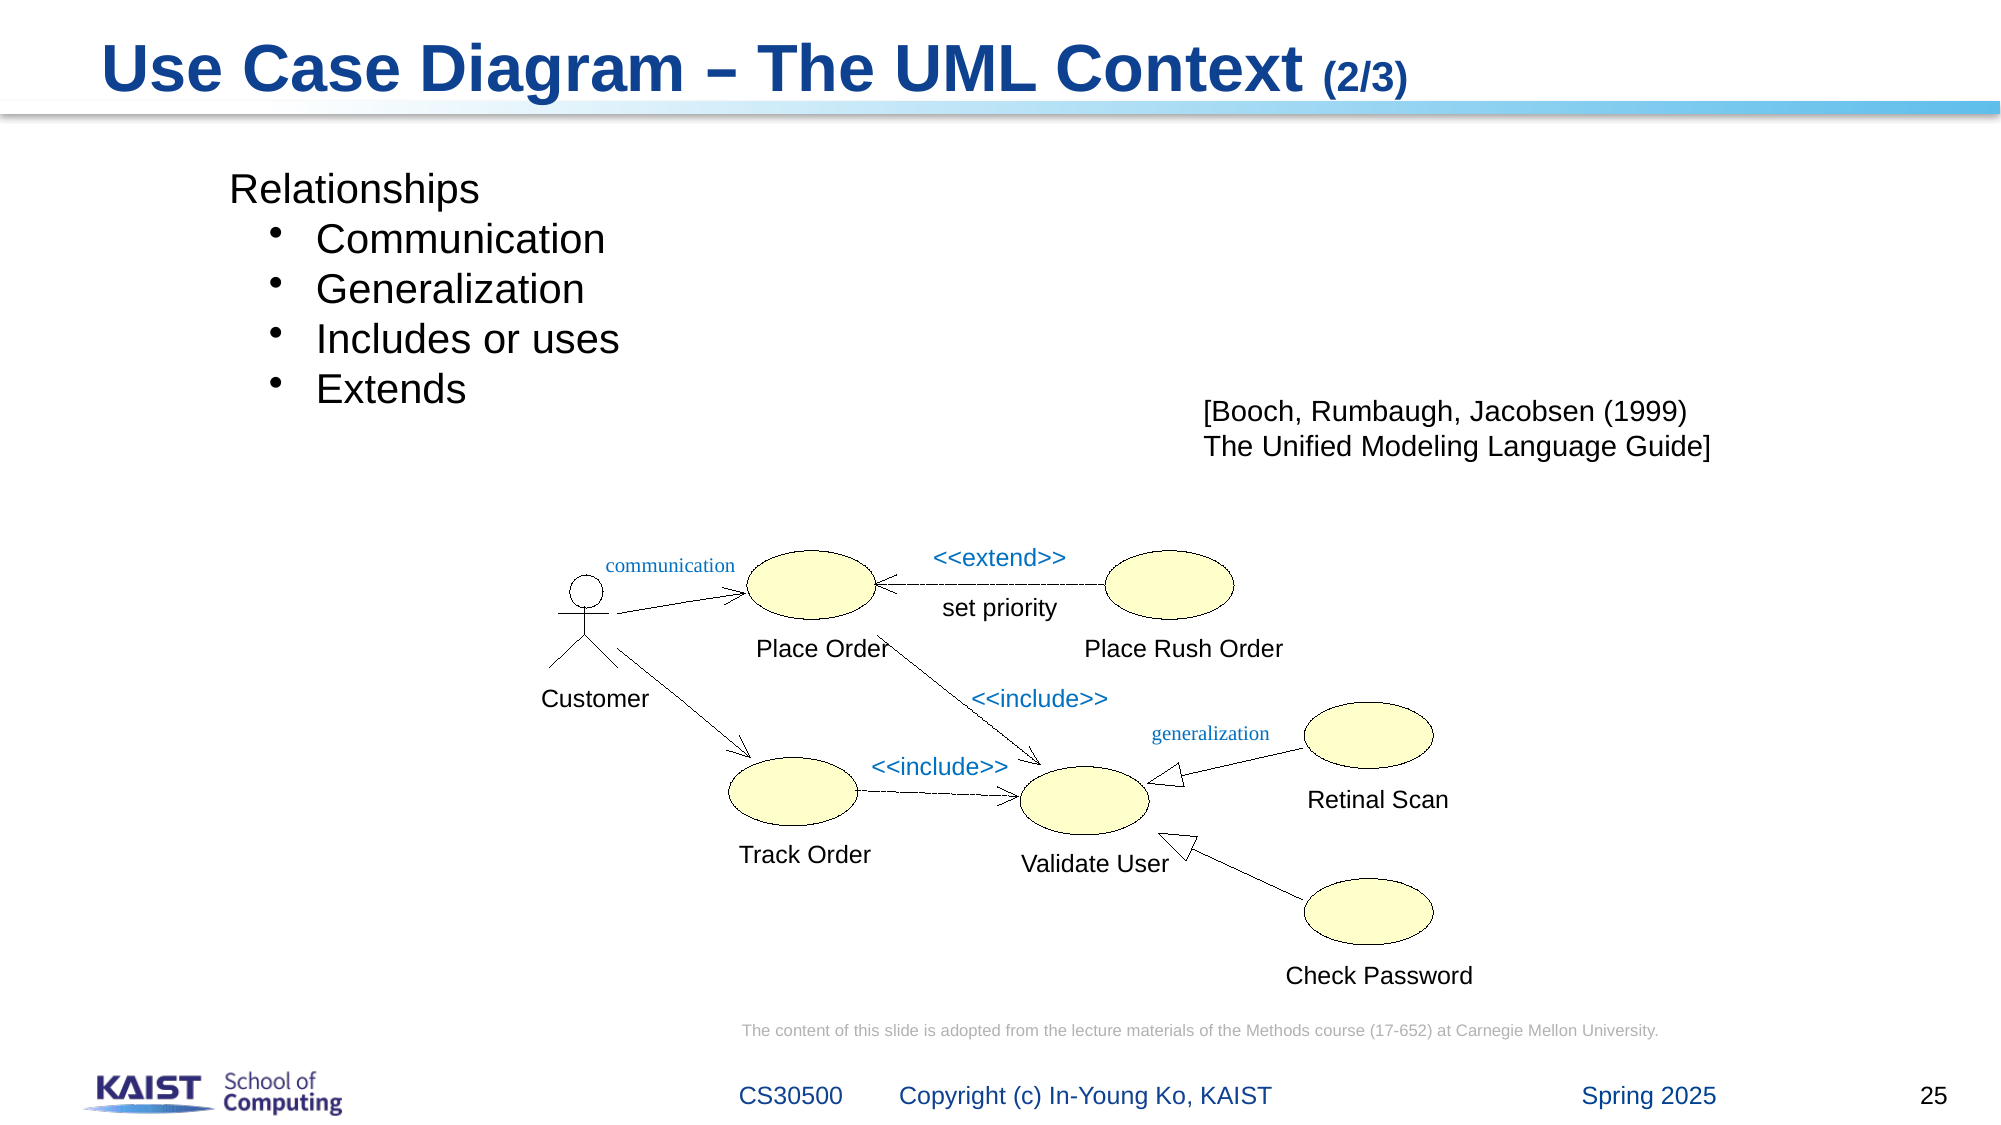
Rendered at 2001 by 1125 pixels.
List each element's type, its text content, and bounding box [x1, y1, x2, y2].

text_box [540, 543, 1475, 992]
text_box Relationships Communication Generalization Includes or uses Extends [214, 154, 1302, 420]
picture [80, 1054, 342, 1125]
slide_number 25 [1833, 1065, 1963, 1125]
footer CS30500 Copyright (c) In-Young Ko, KAIST [496, 1065, 1517, 1125]
text_box The content of this slide is adopted from the lecture materials of the Methods course (17-652) at Carnegie Mellon University. [727, 1012, 1724, 1047]
text_box [Booch, Rumbaugh, Jacobsen (1999) The Unified Modeling Language Guide] [1188, 385, 1728, 470]
title Use Case Diagram – The UML Context (2/3) [86, 19, 1914, 112]
slide_number Spring 2025 [1566, 1064, 1800, 1125]
